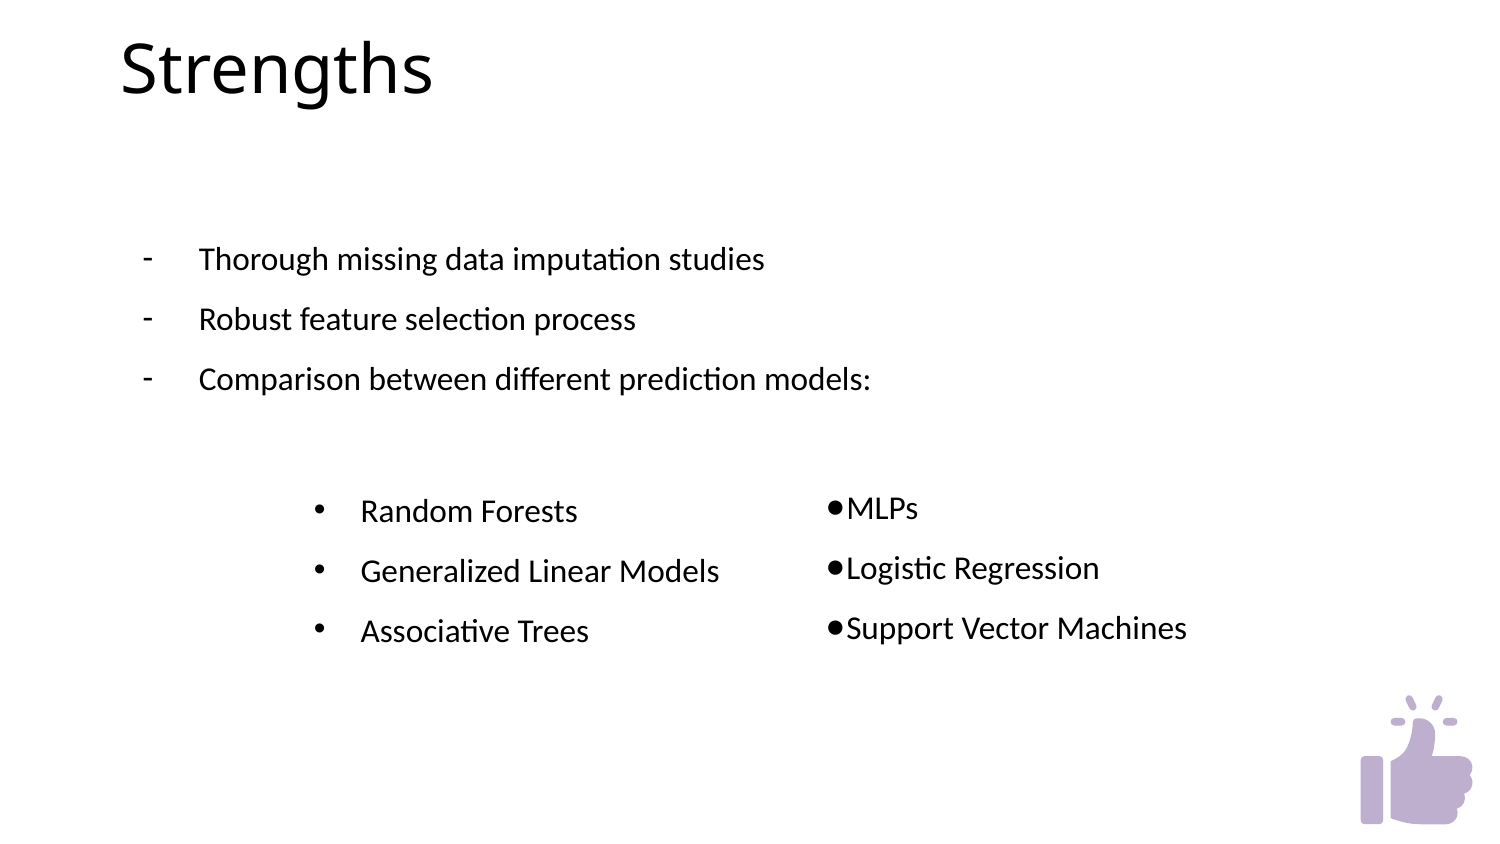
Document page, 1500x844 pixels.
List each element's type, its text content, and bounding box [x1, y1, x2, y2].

list MLPs Logistic Regression Support Vector Machines [810, 451, 1482, 665]
list Thorough missing data imputation studies Robust feature selection process Comparison between different prediction models: [108, 202, 1458, 390]
list Random Forests Generalized Linear Models Associative Trees [277, 453, 949, 667]
title Strengths [105, 0, 1455, 124]
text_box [1360, 695, 1476, 825]
